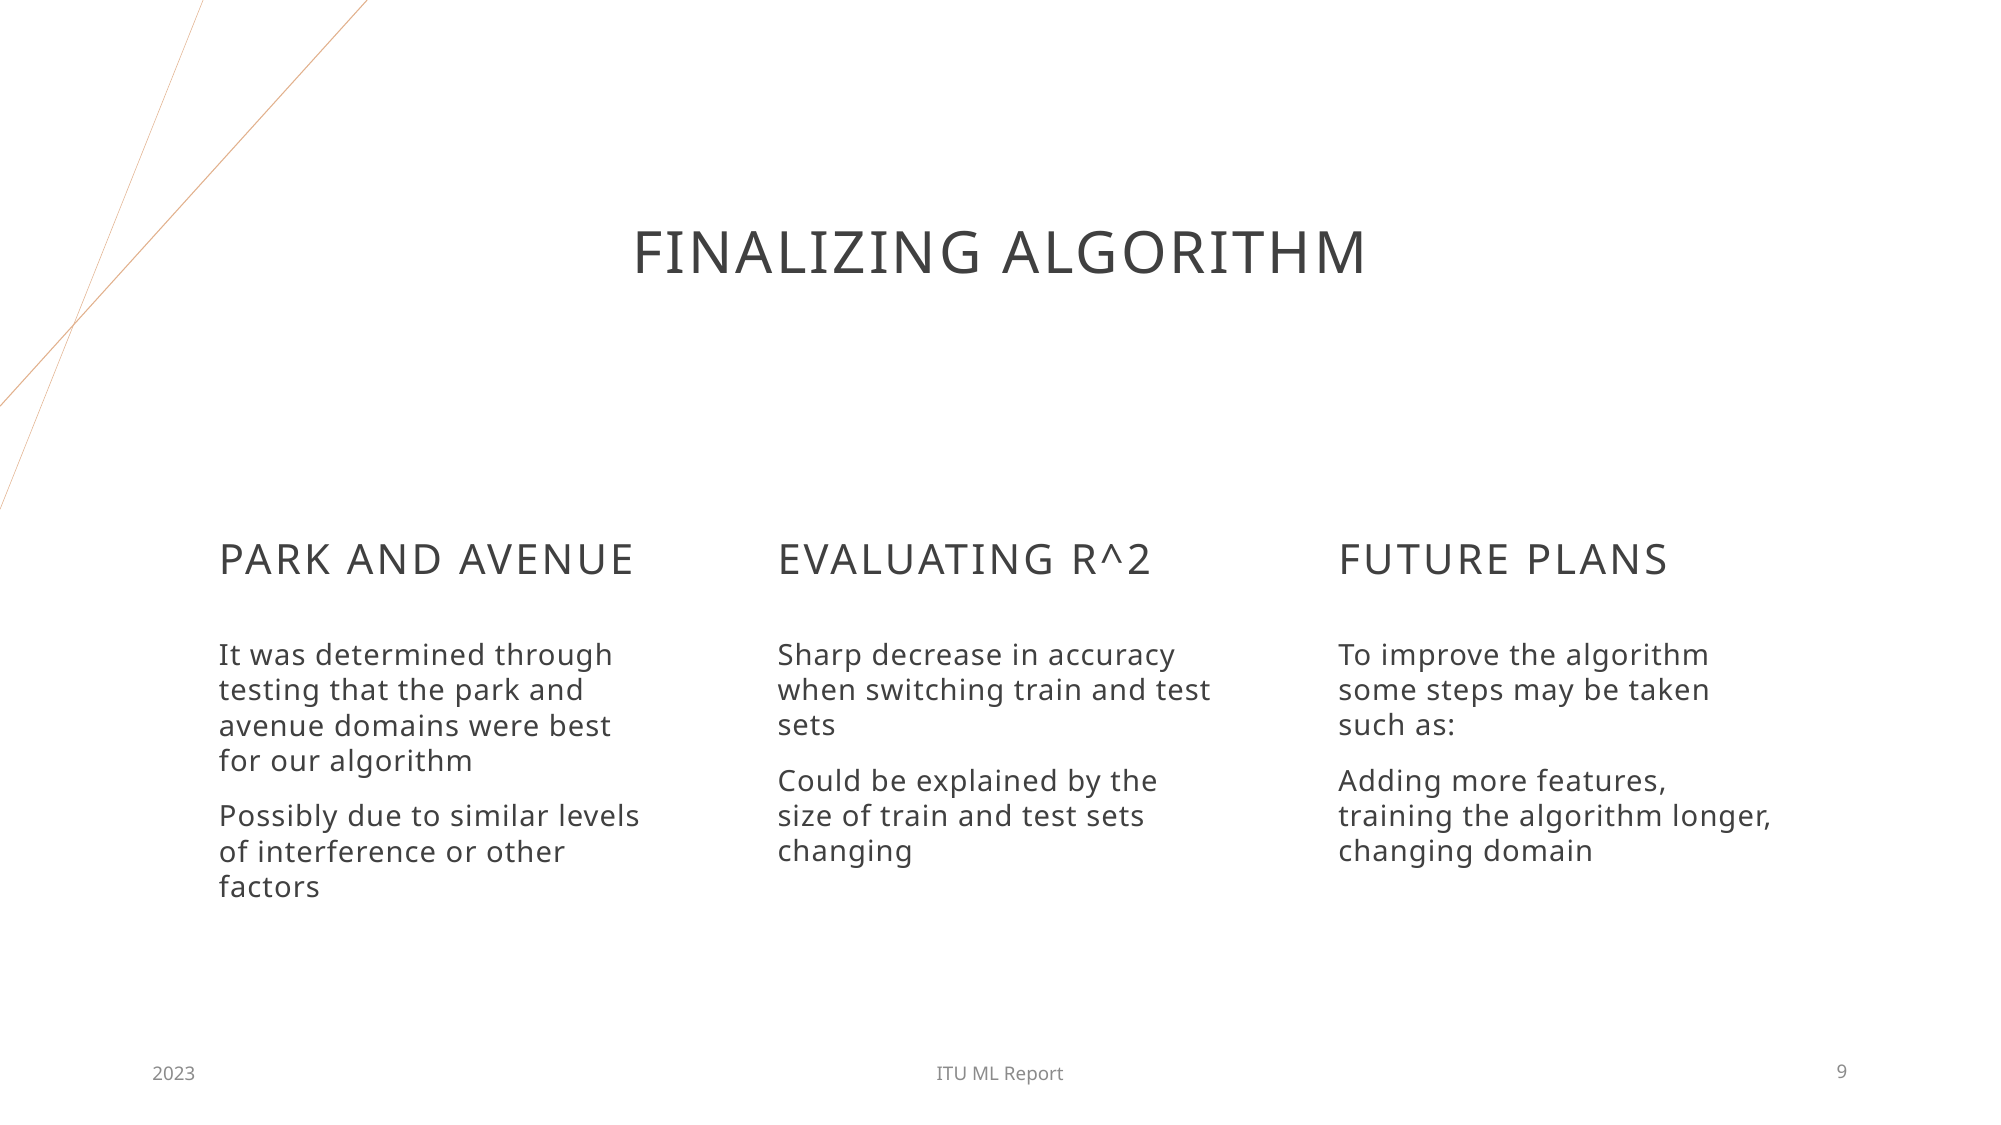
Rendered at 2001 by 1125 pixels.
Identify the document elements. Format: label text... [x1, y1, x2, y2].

slide_number 2023 [137, 1042, 588, 1103]
list Park and avenue [203, 455, 677, 591]
title Finalizing algorithm [309, 146, 1691, 364]
list Future plans [1323, 455, 1797, 591]
footer ITU ML Report [662, 1042, 1338, 1103]
list Evaluating r^2 [762, 455, 1238, 591]
list To improve the algorithm some steps may be taken such as: Adding more features, training the algorithm longer, changing domain [1323, 629, 1797, 957]
list It was determined through testing that the park and avenue domains were best for our algorithm Possibly due to similar levels of interference or other factors [203, 629, 677, 957]
list Sharp decrease in accuracy when switching train and test sets Could be explained by the size of train and test sets changing [762, 629, 1238, 957]
slide_number 9 [1412, 1042, 1863, 1103]
